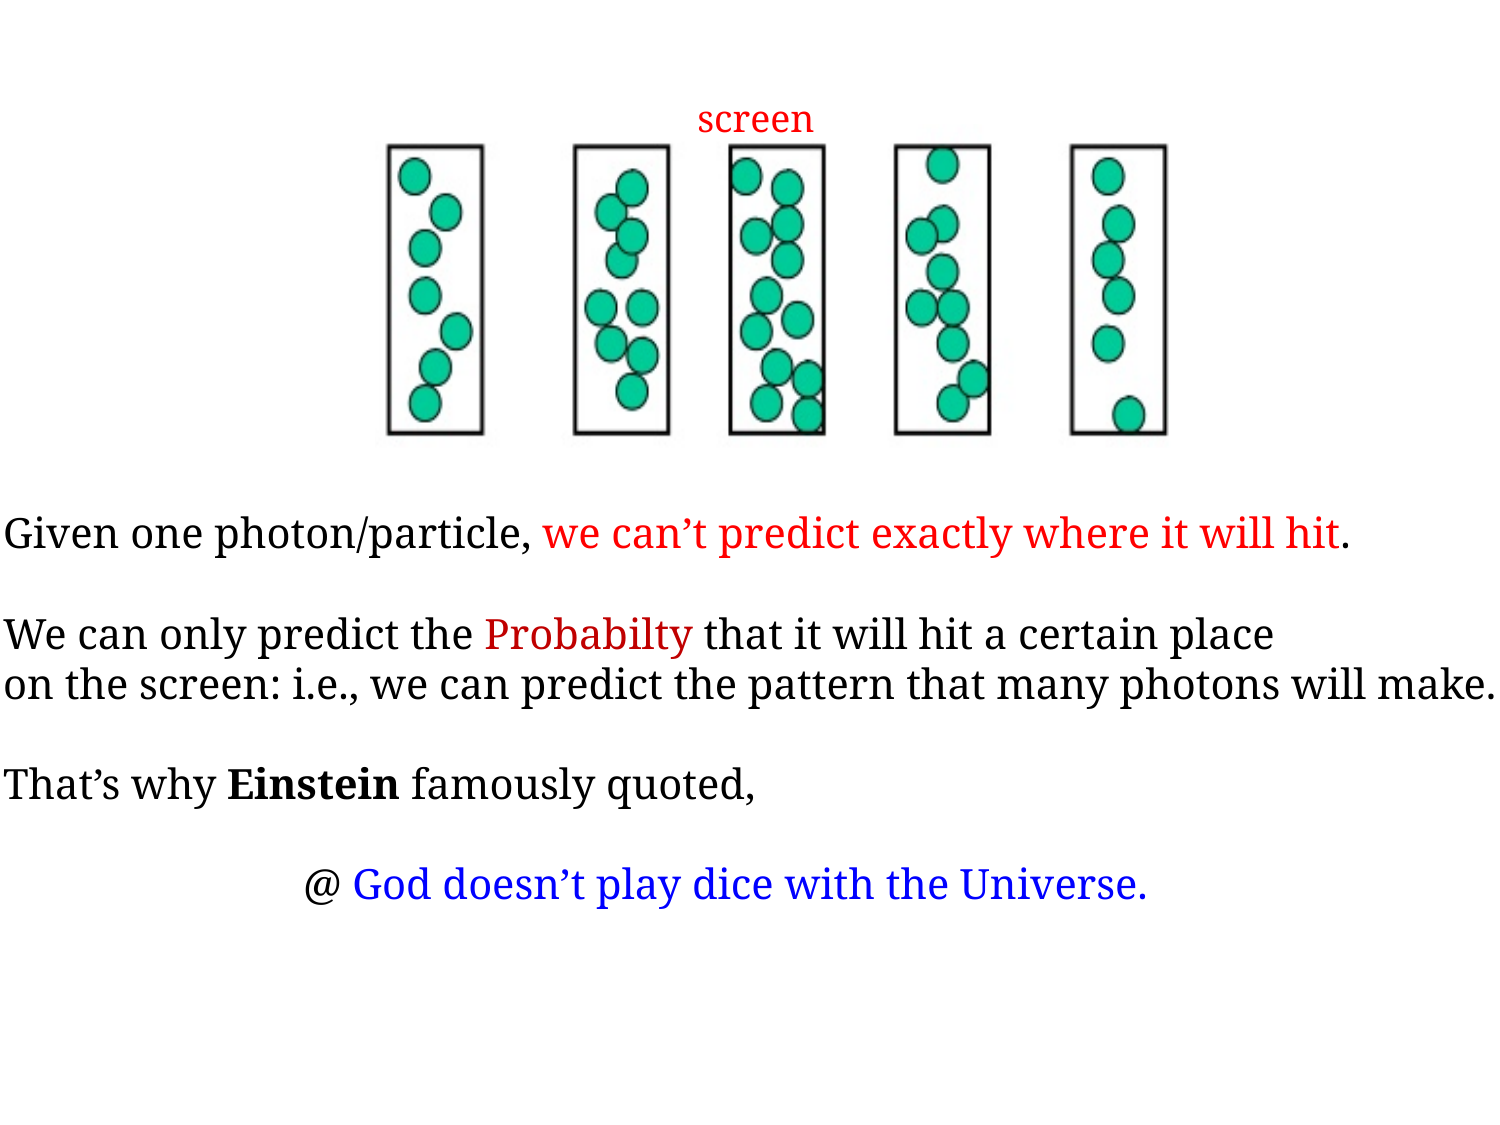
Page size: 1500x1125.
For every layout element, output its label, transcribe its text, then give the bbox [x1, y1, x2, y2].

text_box Given one photon/particle, we can’t predict exactly where it will hit. We can only predict the Probabilty that it will hit a certain place on the screen: i.e., we can predict the pattern that many photons will make. That’s why Einstein famously quoted, @ God doesn’t play dice with the Universe. [0, 499, 1500, 915]
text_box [374, 87, 1201, 449]
